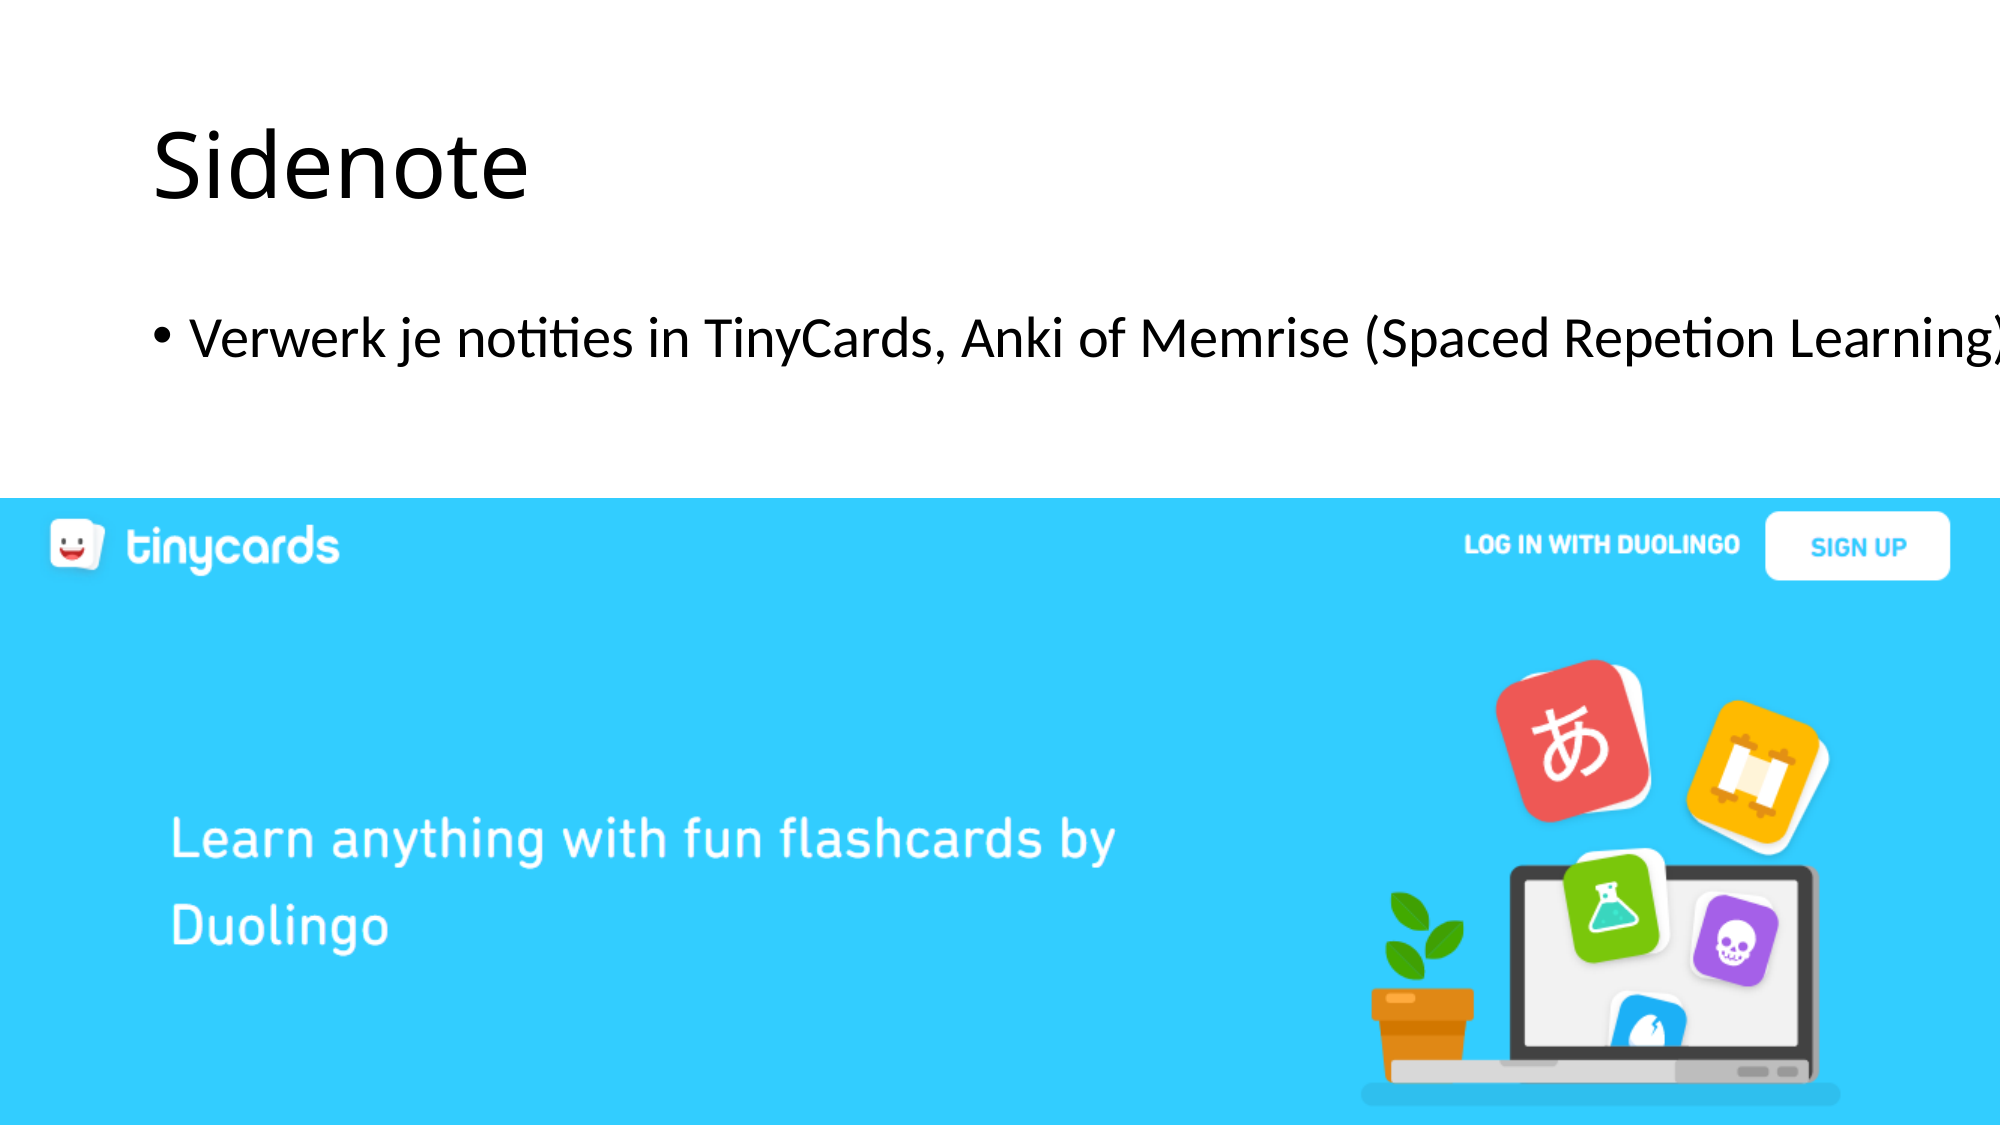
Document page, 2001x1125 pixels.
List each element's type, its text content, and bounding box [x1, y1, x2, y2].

list Verwerk je notities in TinyCards, Anki of Memrise (Spaced Repetion Learning) [137, 299, 2000, 498]
picture [0, 498, 2000, 1125]
title Sidenote [137, 59, 1863, 278]
